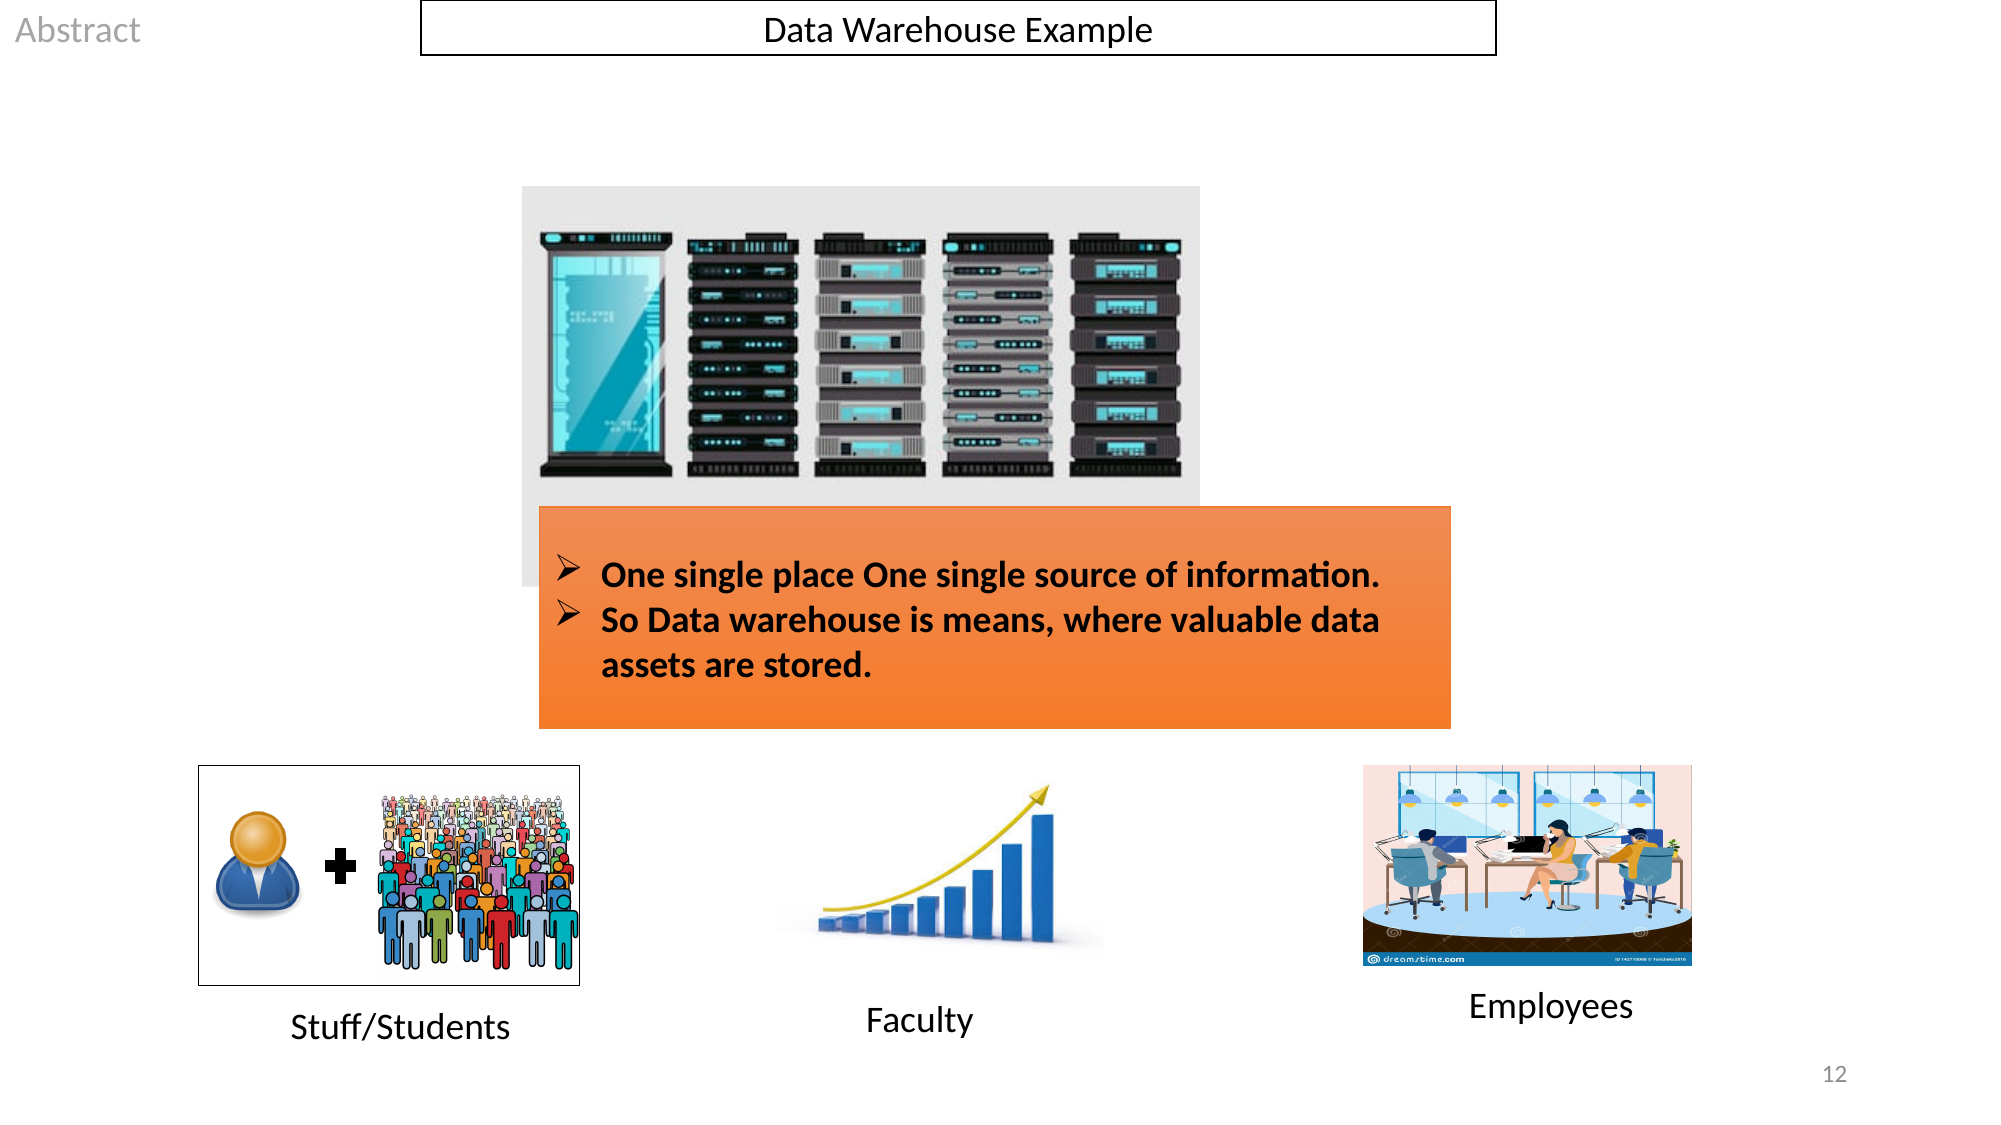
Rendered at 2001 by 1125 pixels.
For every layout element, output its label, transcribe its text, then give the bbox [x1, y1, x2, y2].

text_box Data Warehouse Example [420, 0, 1497, 56]
text_box [198, 765, 580, 986]
text_box Abstract [0, 0, 400, 56]
picture [776, 773, 1104, 958]
picture [377, 782, 580, 986]
text_box Employees [1454, 973, 1649, 1033]
slide_number 12 [1412, 1042, 1863, 1103]
picture [198, 806, 317, 925]
text_box Stuff/Students [275, 994, 527, 1055]
text_box One single place One single source of information. So Data warehouse is means, where valuable data assets are stored. [539, 506, 1451, 729]
picture [1363, 765, 1692, 966]
picture [522, 186, 1200, 618]
text_box Faculty [851, 988, 989, 1048]
